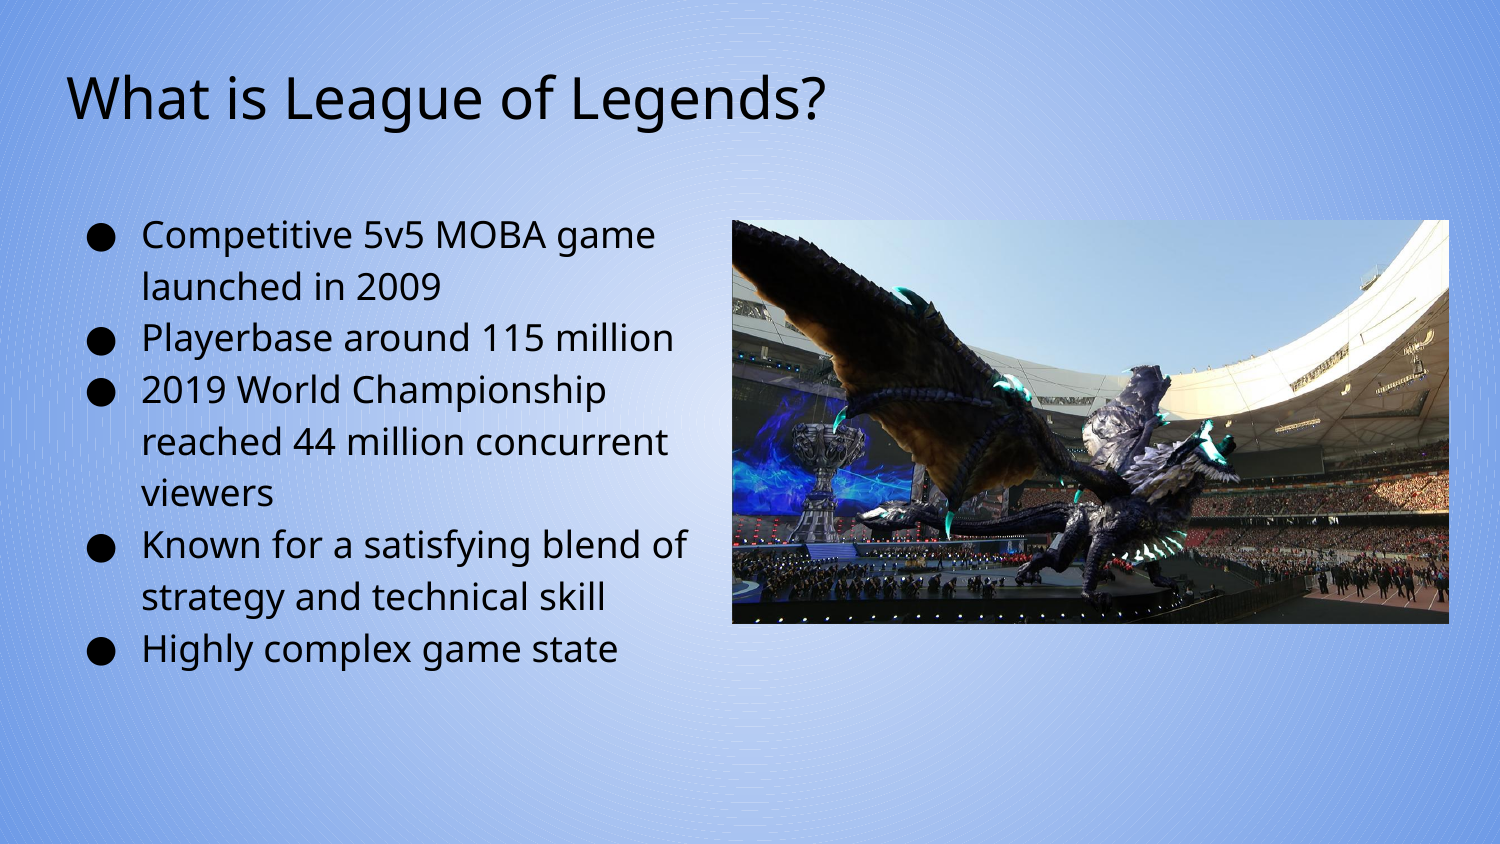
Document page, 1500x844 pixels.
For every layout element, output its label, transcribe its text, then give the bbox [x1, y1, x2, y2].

picture [732, 220, 1450, 624]
list Competitive 5v5 MOBA game launched in 2009 Playerbase around 115 million 2019 World Championship reached 44 million concurrent viewers Known for a satisfying blend of strategy and technical skill Highly complex game state [51, 189, 733, 750]
title What is League of Legends? [51, 45, 1449, 140]
